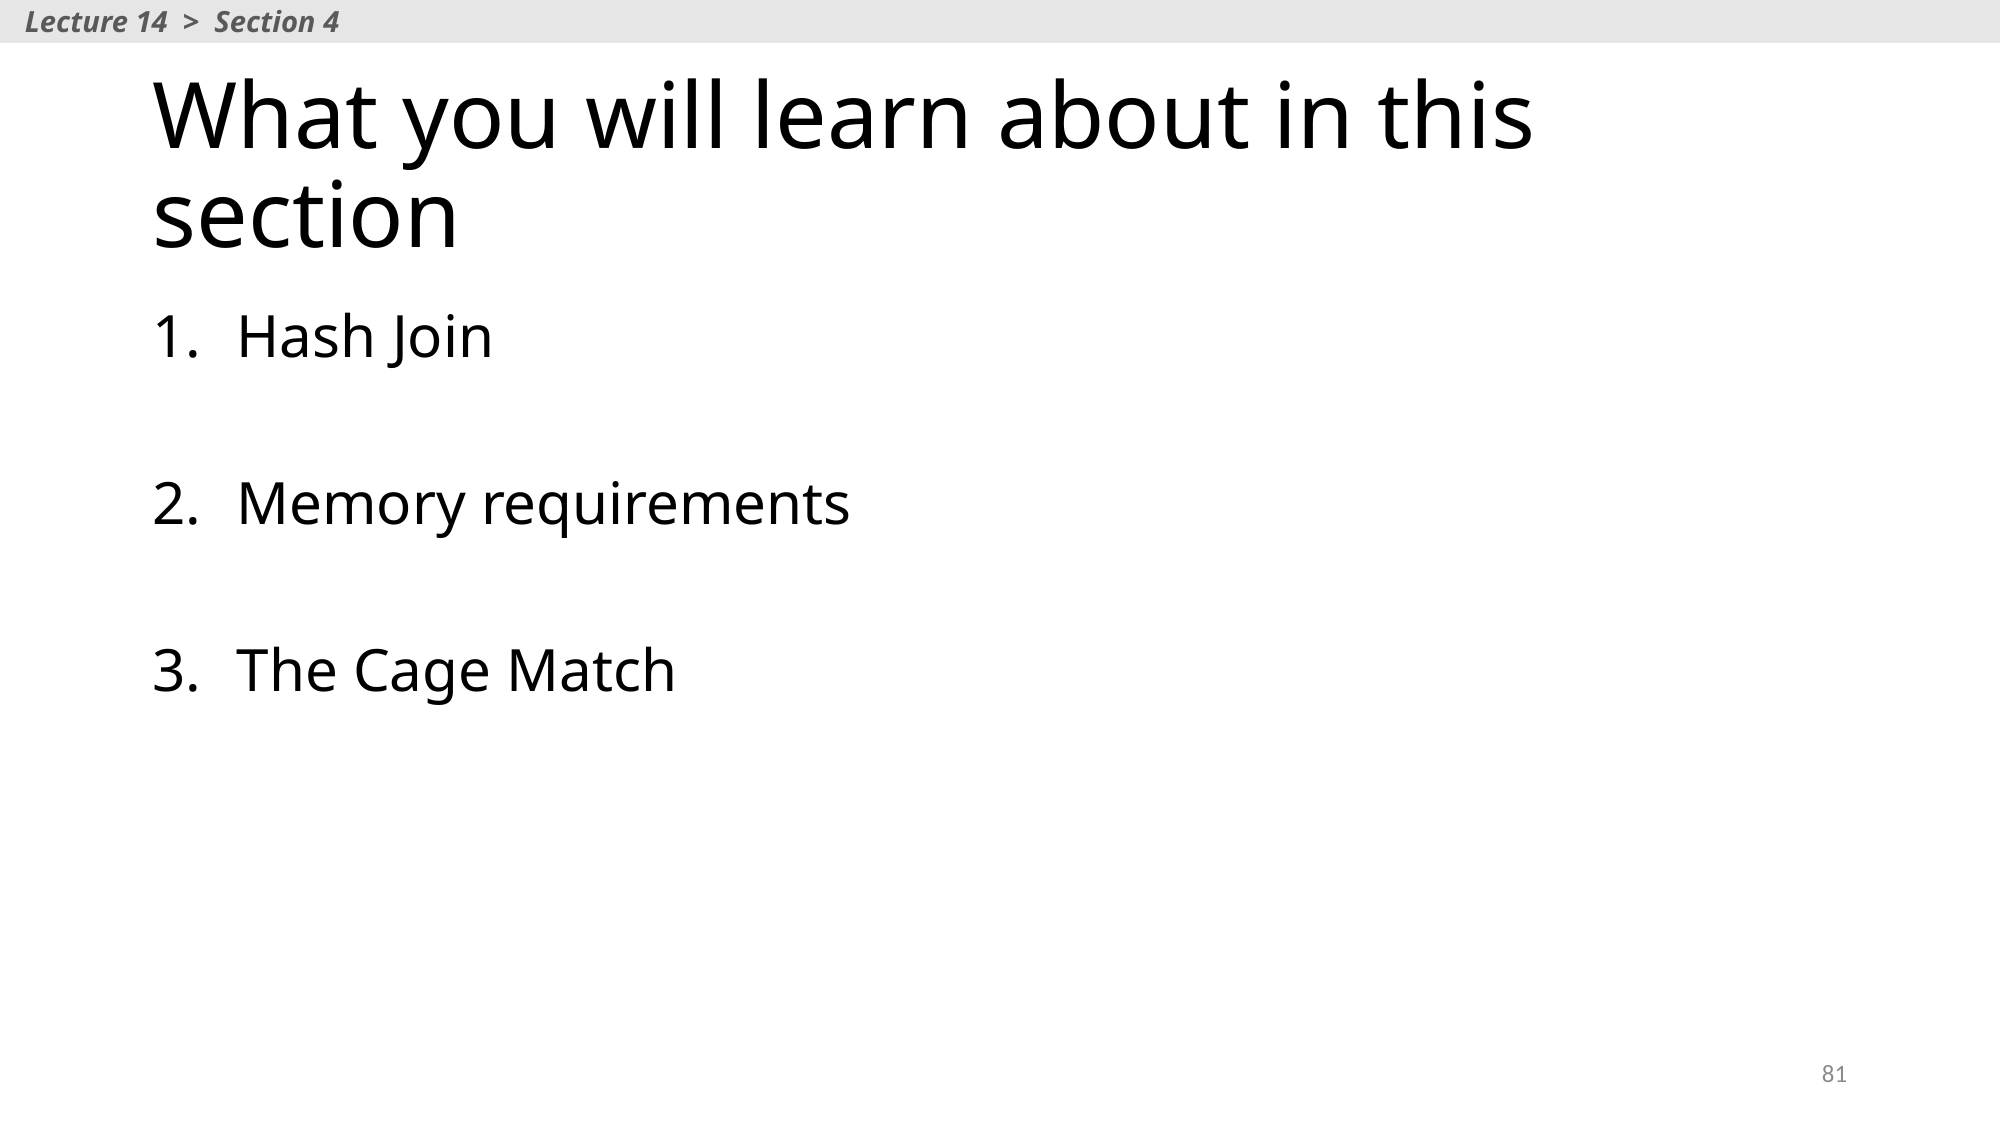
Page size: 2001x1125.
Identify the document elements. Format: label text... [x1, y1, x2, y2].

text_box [0, 0, 2000, 47]
list Hash Join Memory requirements The Cage Match [137, 299, 1863, 985]
title What you will learn about in this section [137, 59, 1863, 278]
slide_number 81 [1412, 1042, 1863, 1103]
